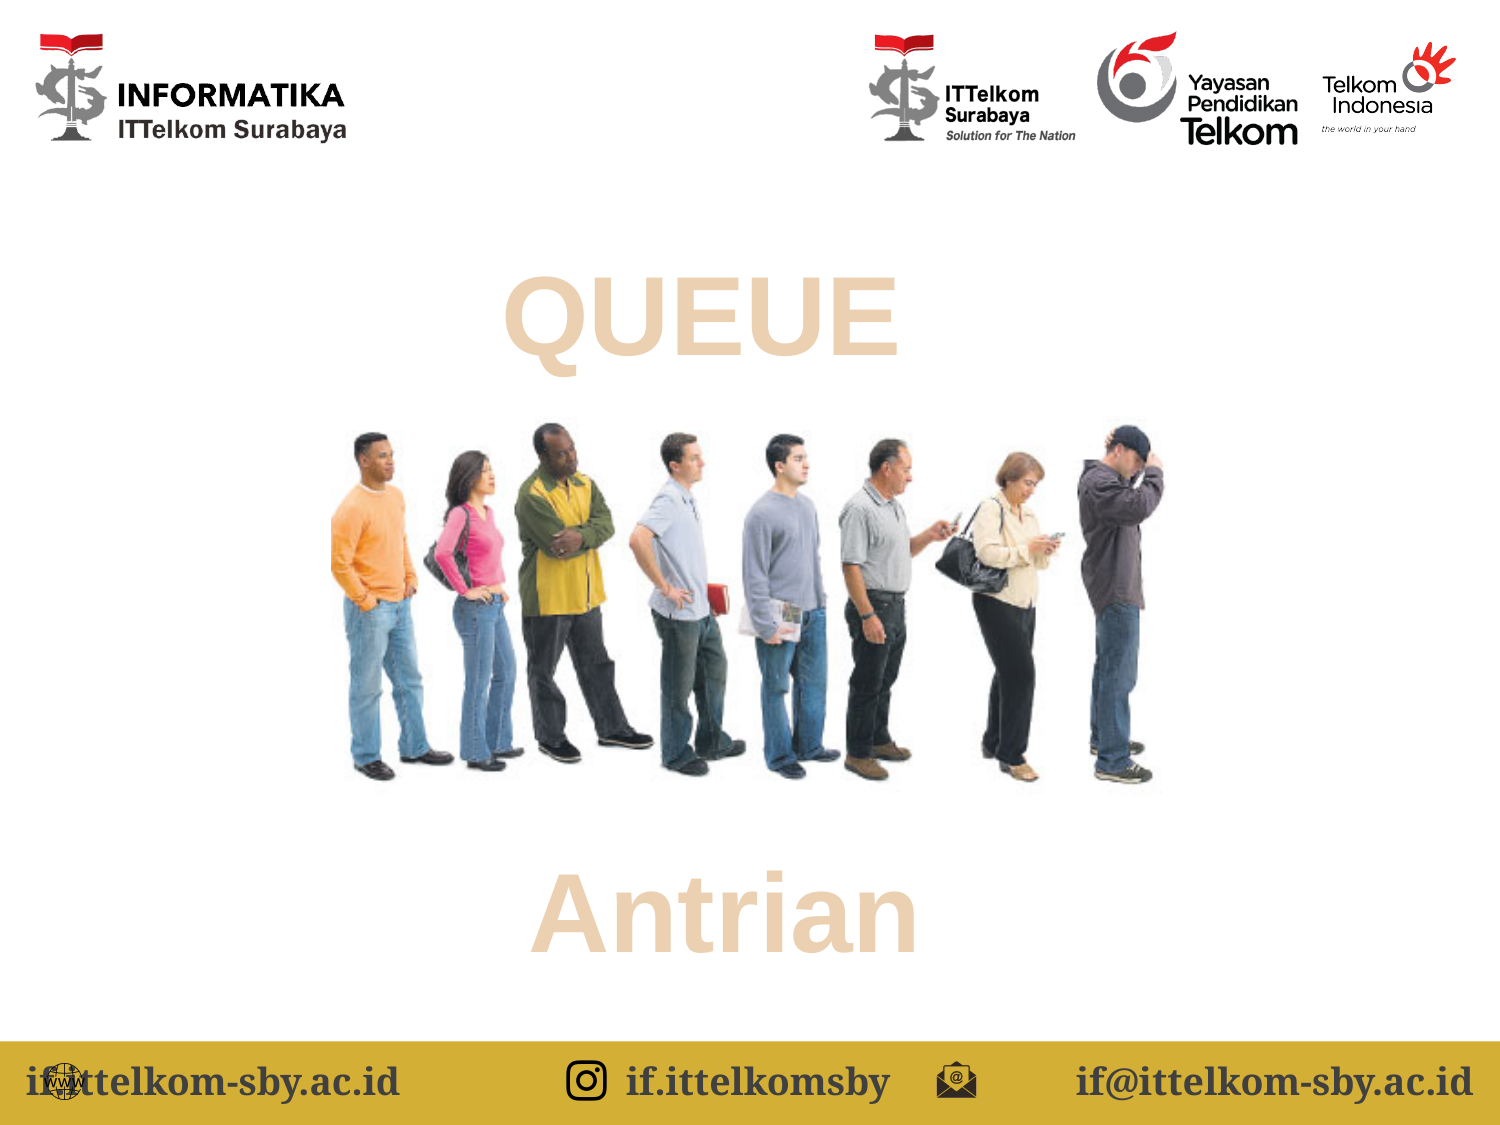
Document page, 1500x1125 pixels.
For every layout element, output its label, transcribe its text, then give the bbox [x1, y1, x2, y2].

picture [1312, 28, 1466, 147]
text_box QUEUE [486, 235, 917, 358]
picture [1094, 28, 1300, 147]
picture [33, 28, 351, 147]
picture [330, 358, 1169, 861]
text_box Antrian [512, 861, 937, 983]
picture [867, 28, 1082, 147]
